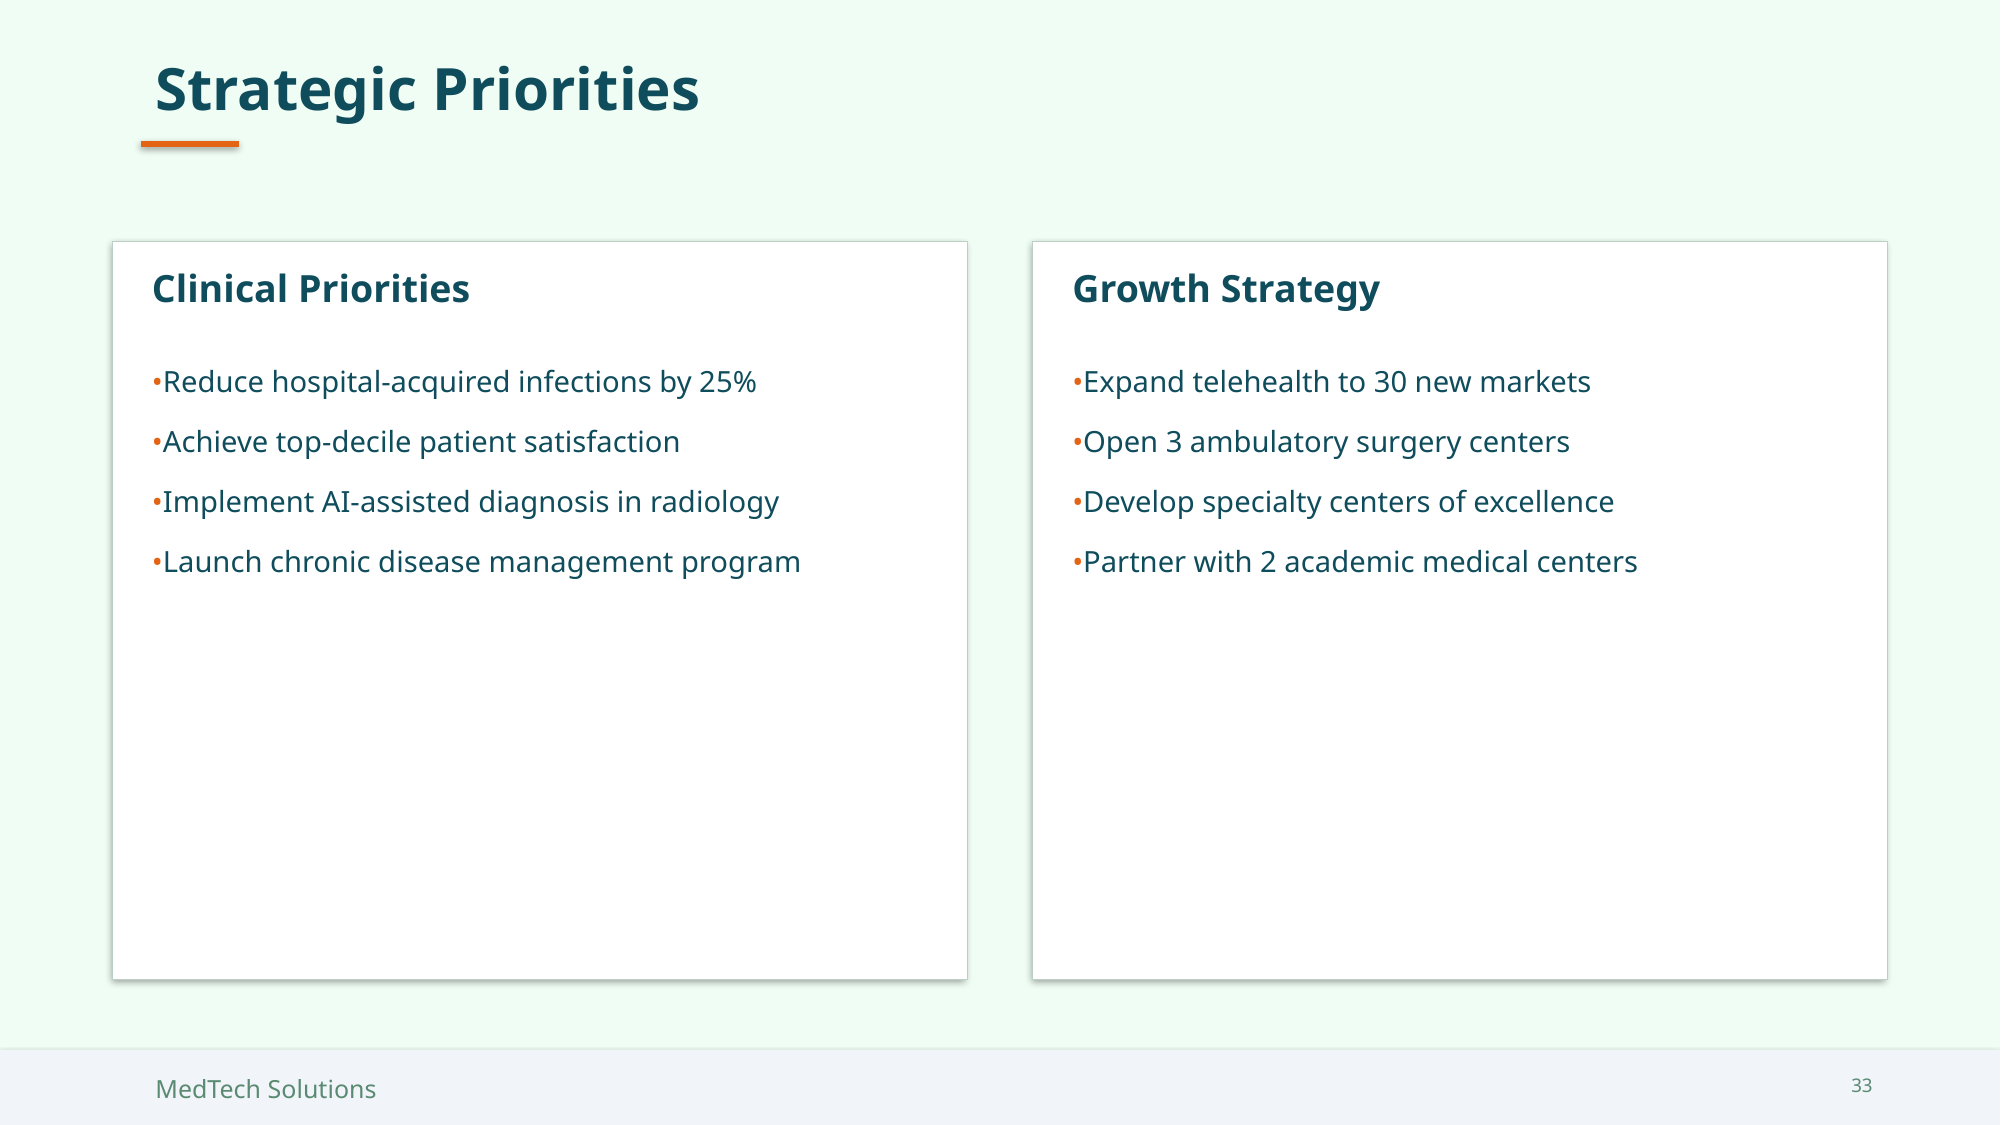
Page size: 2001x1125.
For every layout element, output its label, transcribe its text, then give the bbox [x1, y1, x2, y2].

text_box Clinical Priorities [137, 257, 943, 318]
text_box 33 [1821, 1066, 1888, 1104]
text_box Reduce hospital-acquired infections by 25% Achieve top-decile patient satisfaction Implement AI-assisted diagnosis in radiology Launch chronic disease management program [137, 356, 943, 586]
text_box [0, 1049, 2000, 1125]
text_box [112, 241, 968, 980]
text_box [1032, 241, 1888, 980]
text_box MedTech Solutions [140, 1066, 633, 1112]
text_box Strategic Priorities [140, 45, 1860, 130]
text_box Growth Strategy [1057, 257, 1863, 318]
text_box [0, 0, 2000, 1049]
text_box Expand telehealth to 30 new markets Open 3 ambulatory surgery centers Develop specialty centers of excellence Partner with 2 academic medical centers [1057, 356, 1863, 586]
